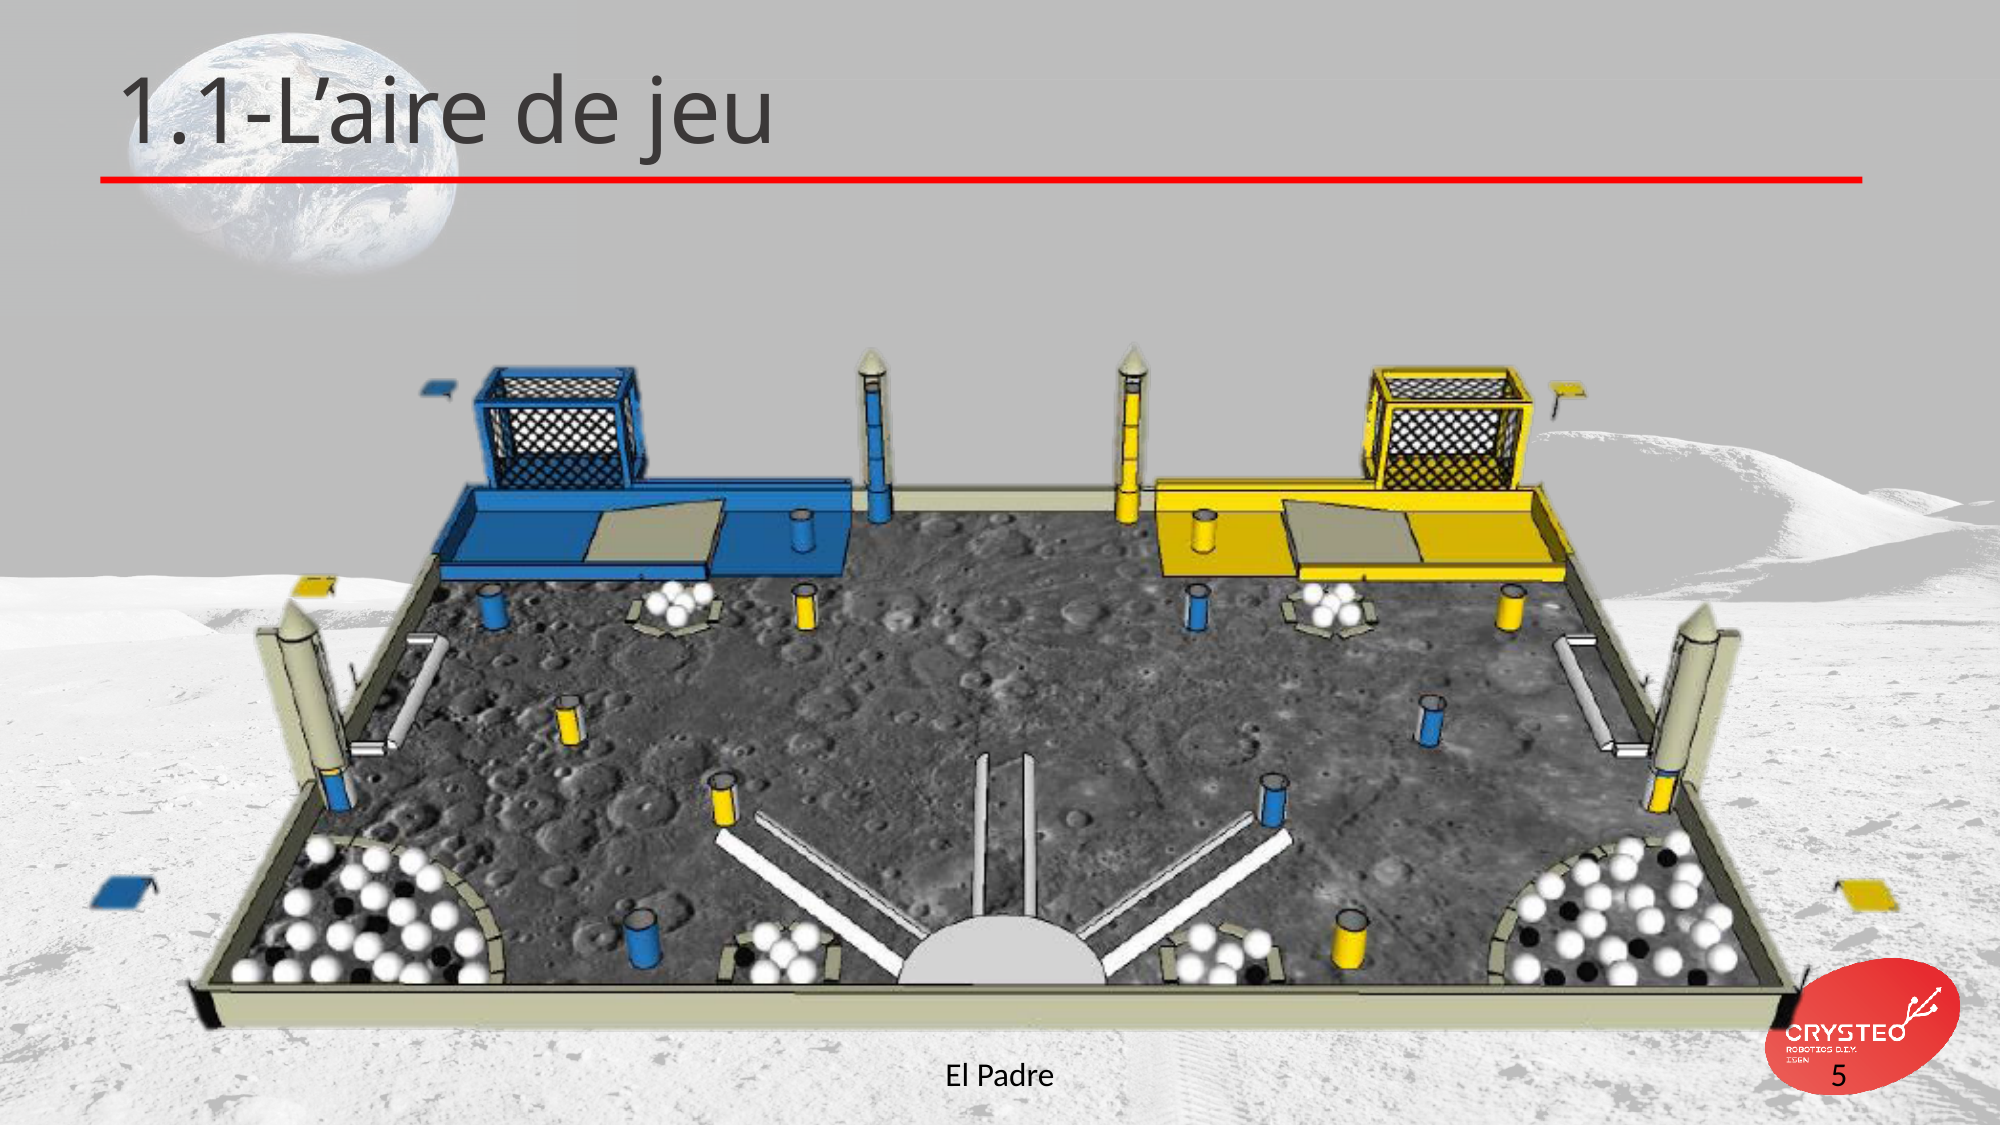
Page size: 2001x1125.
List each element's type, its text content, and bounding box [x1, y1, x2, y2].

footer El Padre [662, 1053, 1338, 1103]
slide_number 5 [1412, 1053, 1863, 1103]
picture [0, 312, 1998, 1095]
text_box 1.1-L’aire de jeu [100, 47, 1863, 179]
